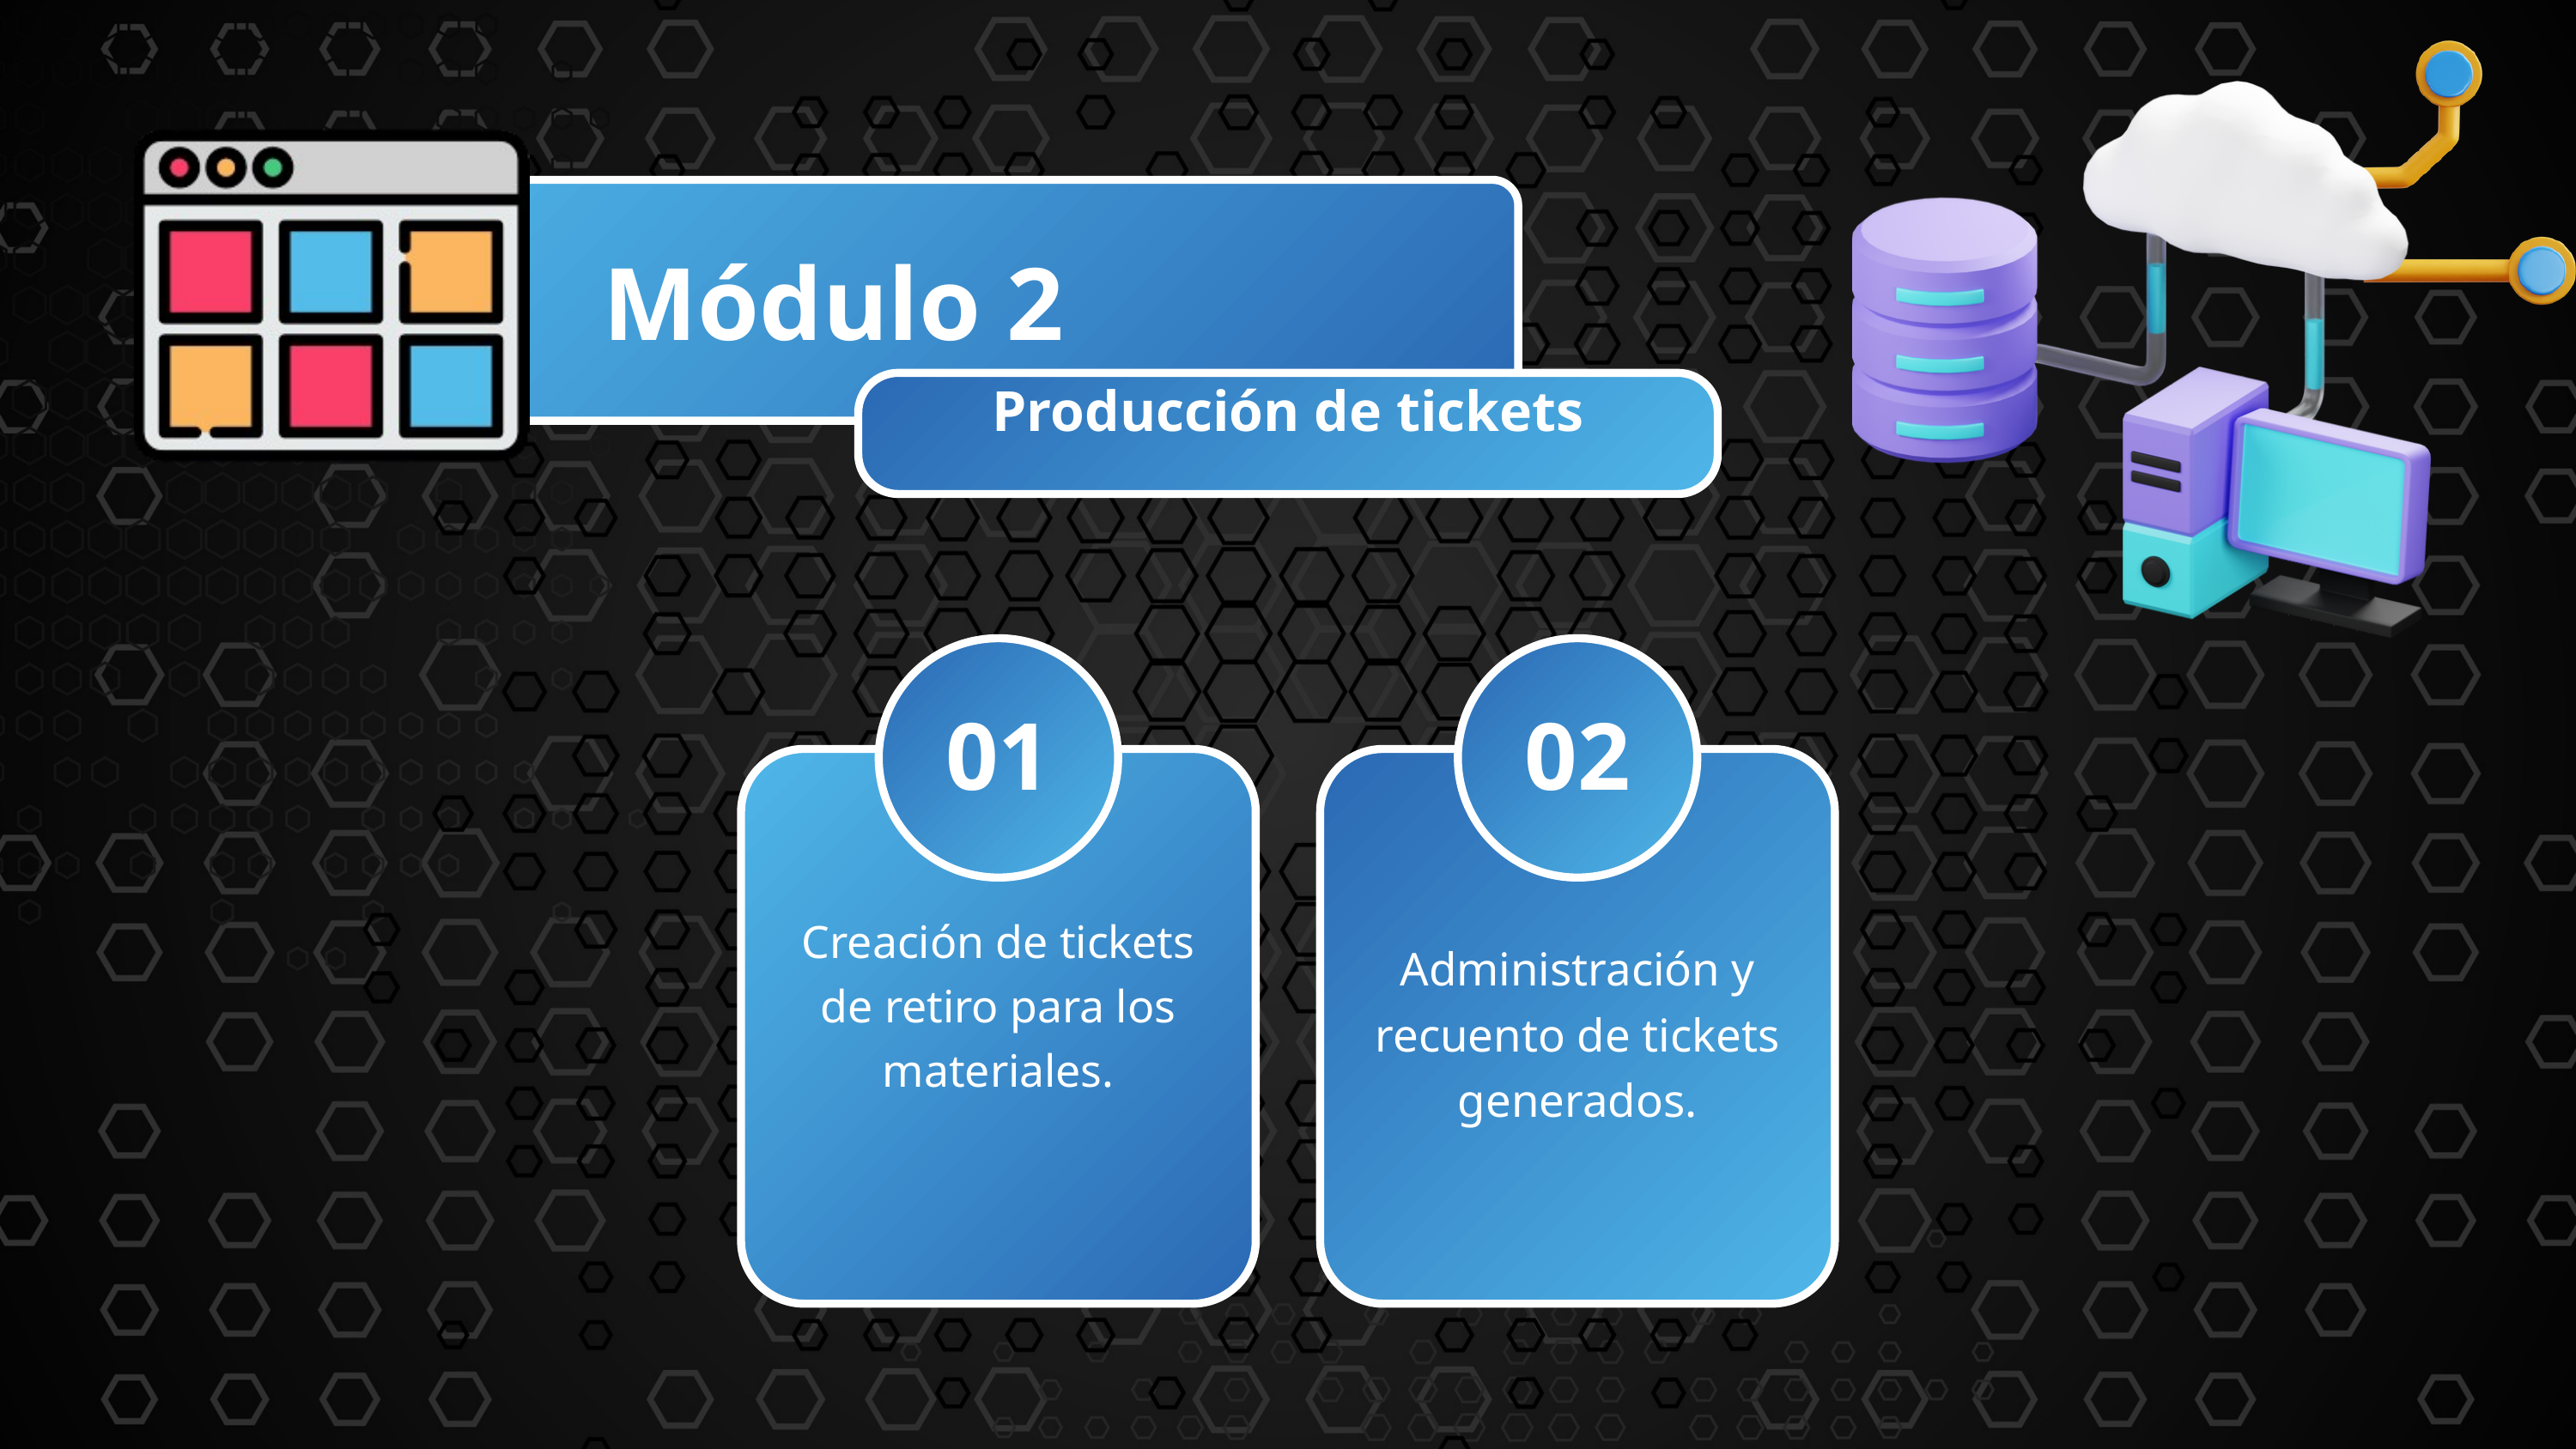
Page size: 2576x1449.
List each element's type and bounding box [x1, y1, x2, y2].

text_box [740, 749, 1256, 1304]
text_box [0, 0, 2576, 1449]
text_box [1851, 81, 2432, 639]
text_box [1320, 749, 1836, 1304]
text_box [858, 373, 1718, 494]
text_box [331, 179, 1519, 421]
text_box [2363, 40, 2576, 318]
text_box [1457, 638, 1698, 878]
text_box [133, 98, 530, 494]
text_box [878, 638, 1119, 878]
